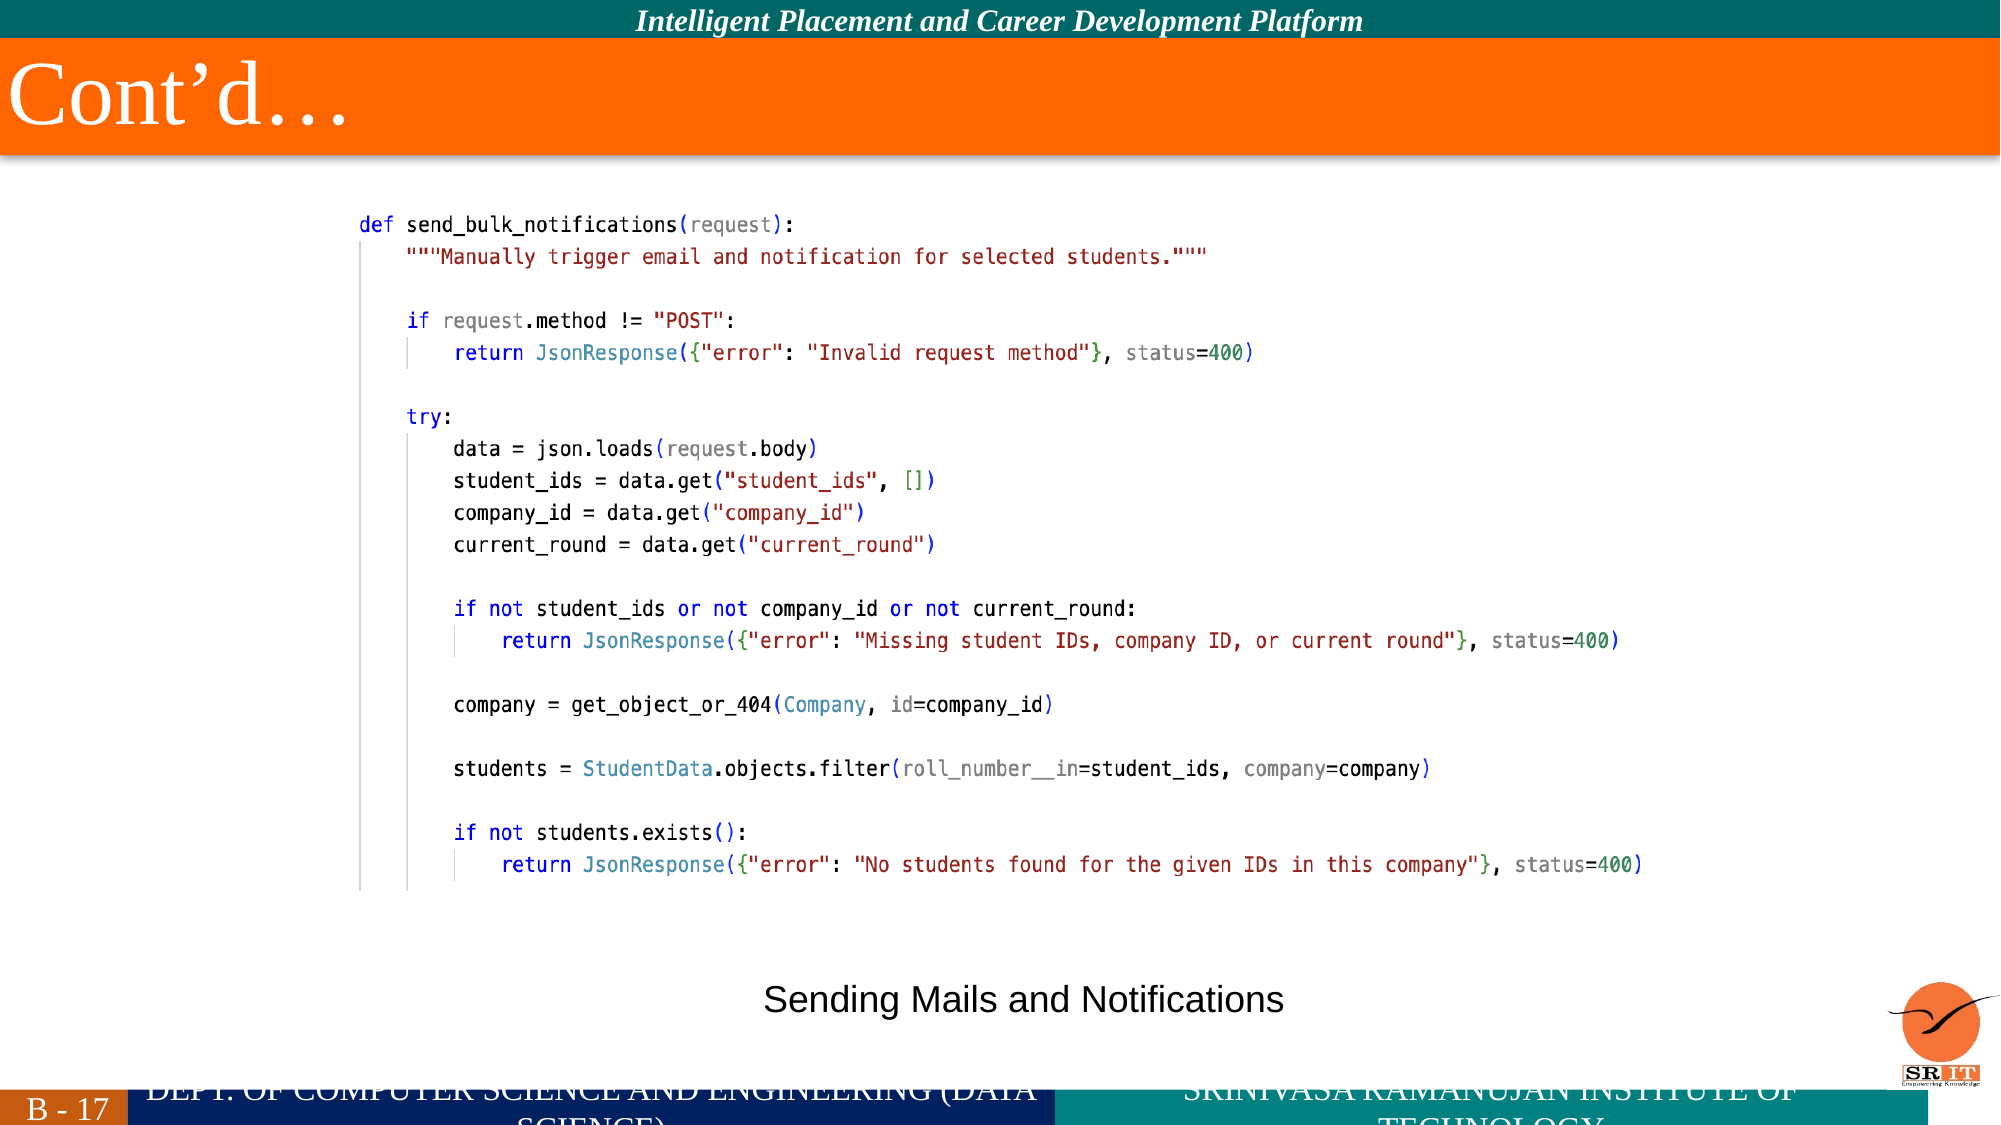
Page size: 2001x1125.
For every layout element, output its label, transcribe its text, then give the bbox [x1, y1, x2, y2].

title Cont’d… [0, 37, 2000, 156]
picture [344, 205, 1653, 891]
text_box Sending Mails and Notifications [748, 967, 1313, 1028]
picture [1887, 977, 2000, 1090]
